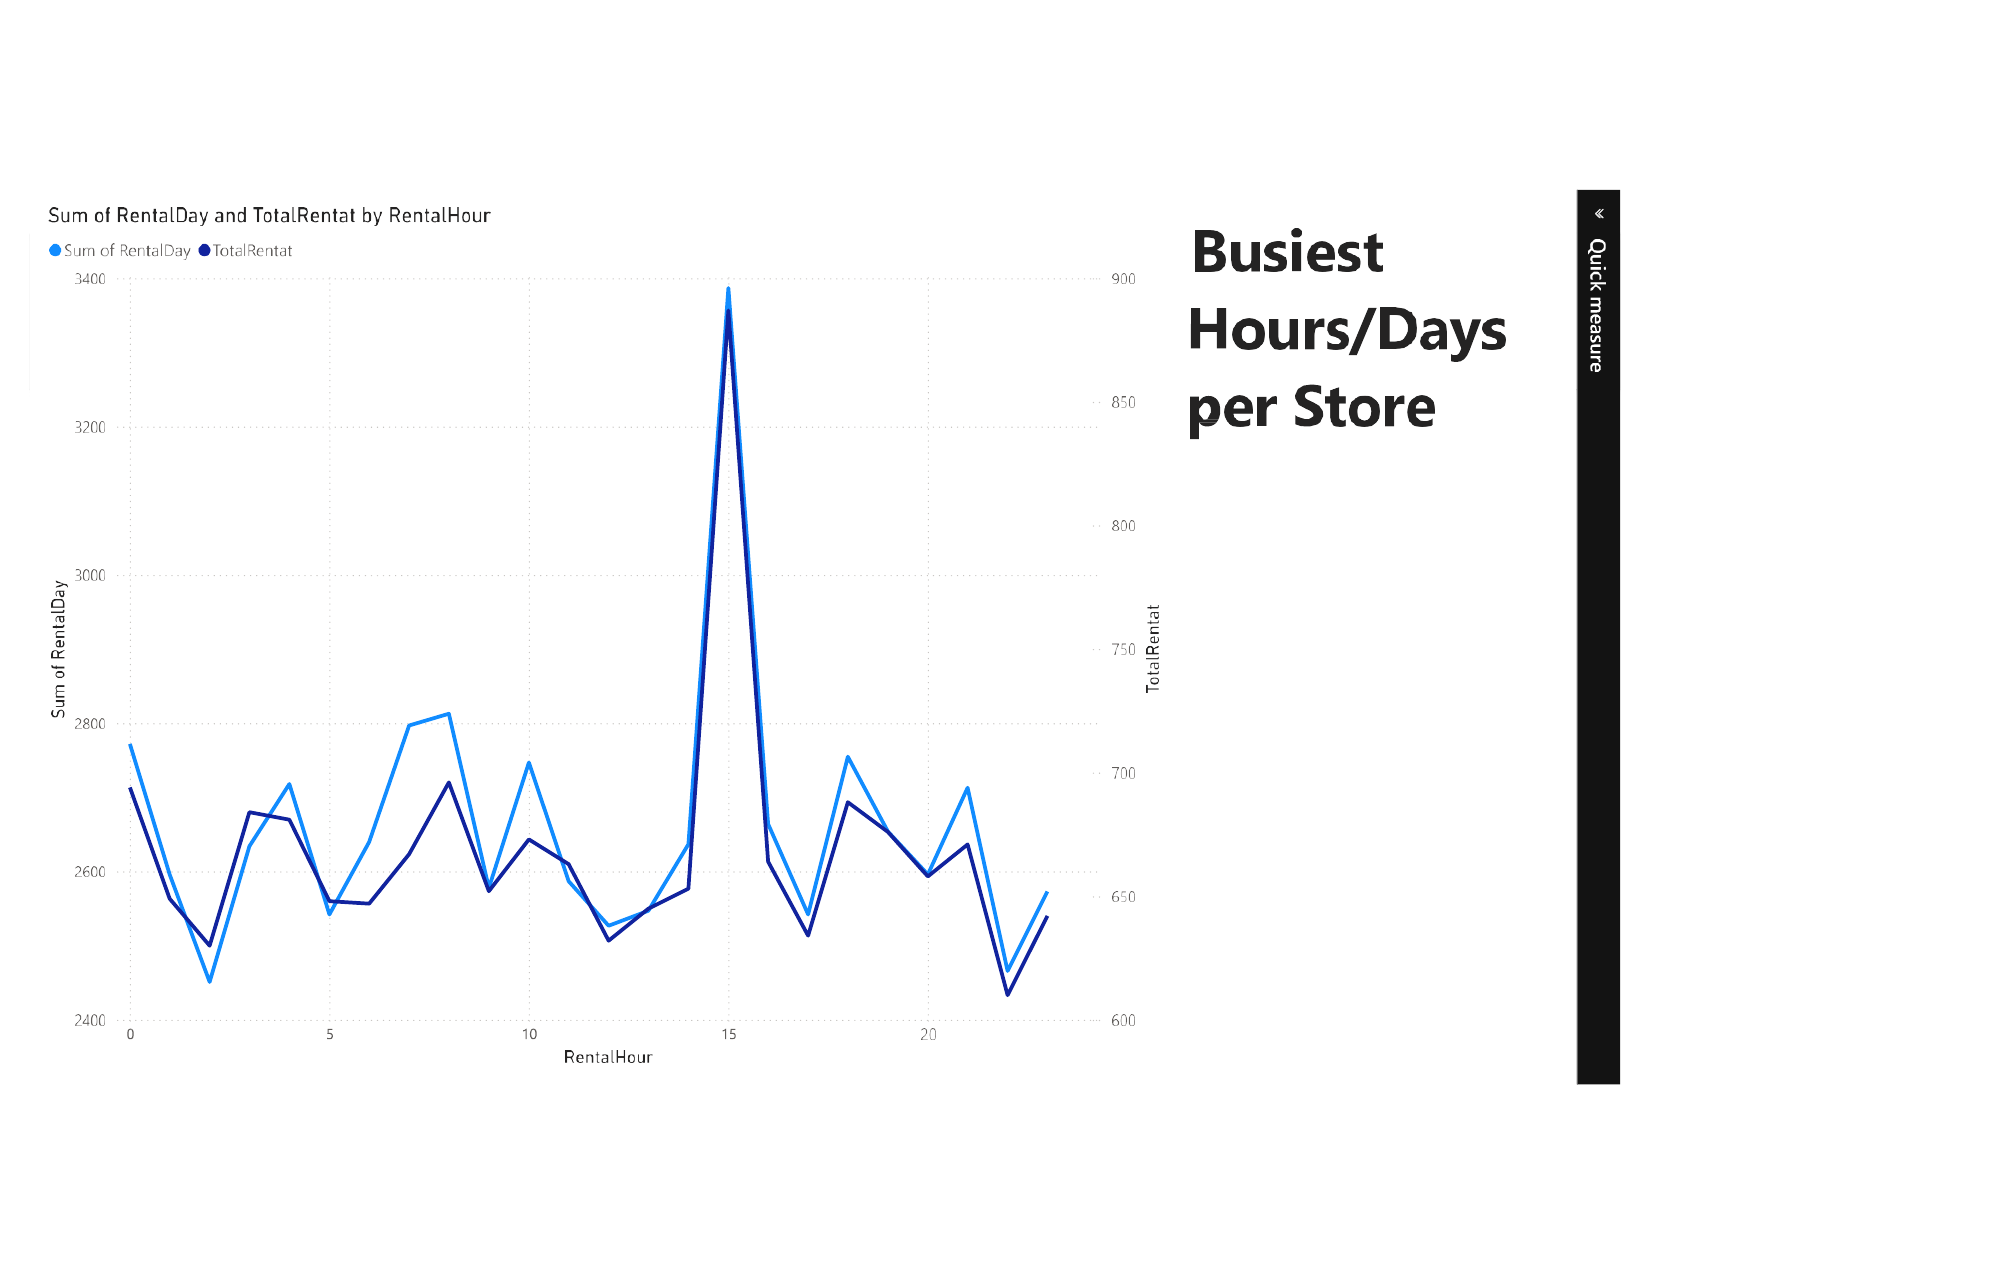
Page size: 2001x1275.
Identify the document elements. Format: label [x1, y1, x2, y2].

text_box [1190, 307, 1298, 350]
text_box [127, 277, 1050, 1040]
picture [1111, 396, 1135, 408]
picture [1112, 1014, 1135, 1026]
picture [1112, 890, 1135, 902]
picture [48, 242, 292, 260]
picture [565, 1050, 653, 1064]
picture [74, 421, 106, 433]
picture [1111, 520, 1135, 532]
picture [48, 206, 491, 226]
text_box [1189, 395, 1277, 440]
picture [74, 717, 106, 729]
picture [74, 866, 106, 878]
picture [1111, 272, 1135, 284]
text_box [1230, 227, 1384, 272]
picture [74, 1014, 106, 1026]
picture [1111, 643, 1135, 655]
text_box [1294, 384, 1435, 427]
picture [1195, 230, 1227, 272]
picture [74, 569, 106, 581]
picture [1146, 605, 1160, 694]
picture [74, 272, 106, 284]
picture [50, 580, 68, 718]
picture [1111, 767, 1135, 779]
text_box [1304, 307, 1506, 363]
text_box [1576, 189, 1621, 1085]
